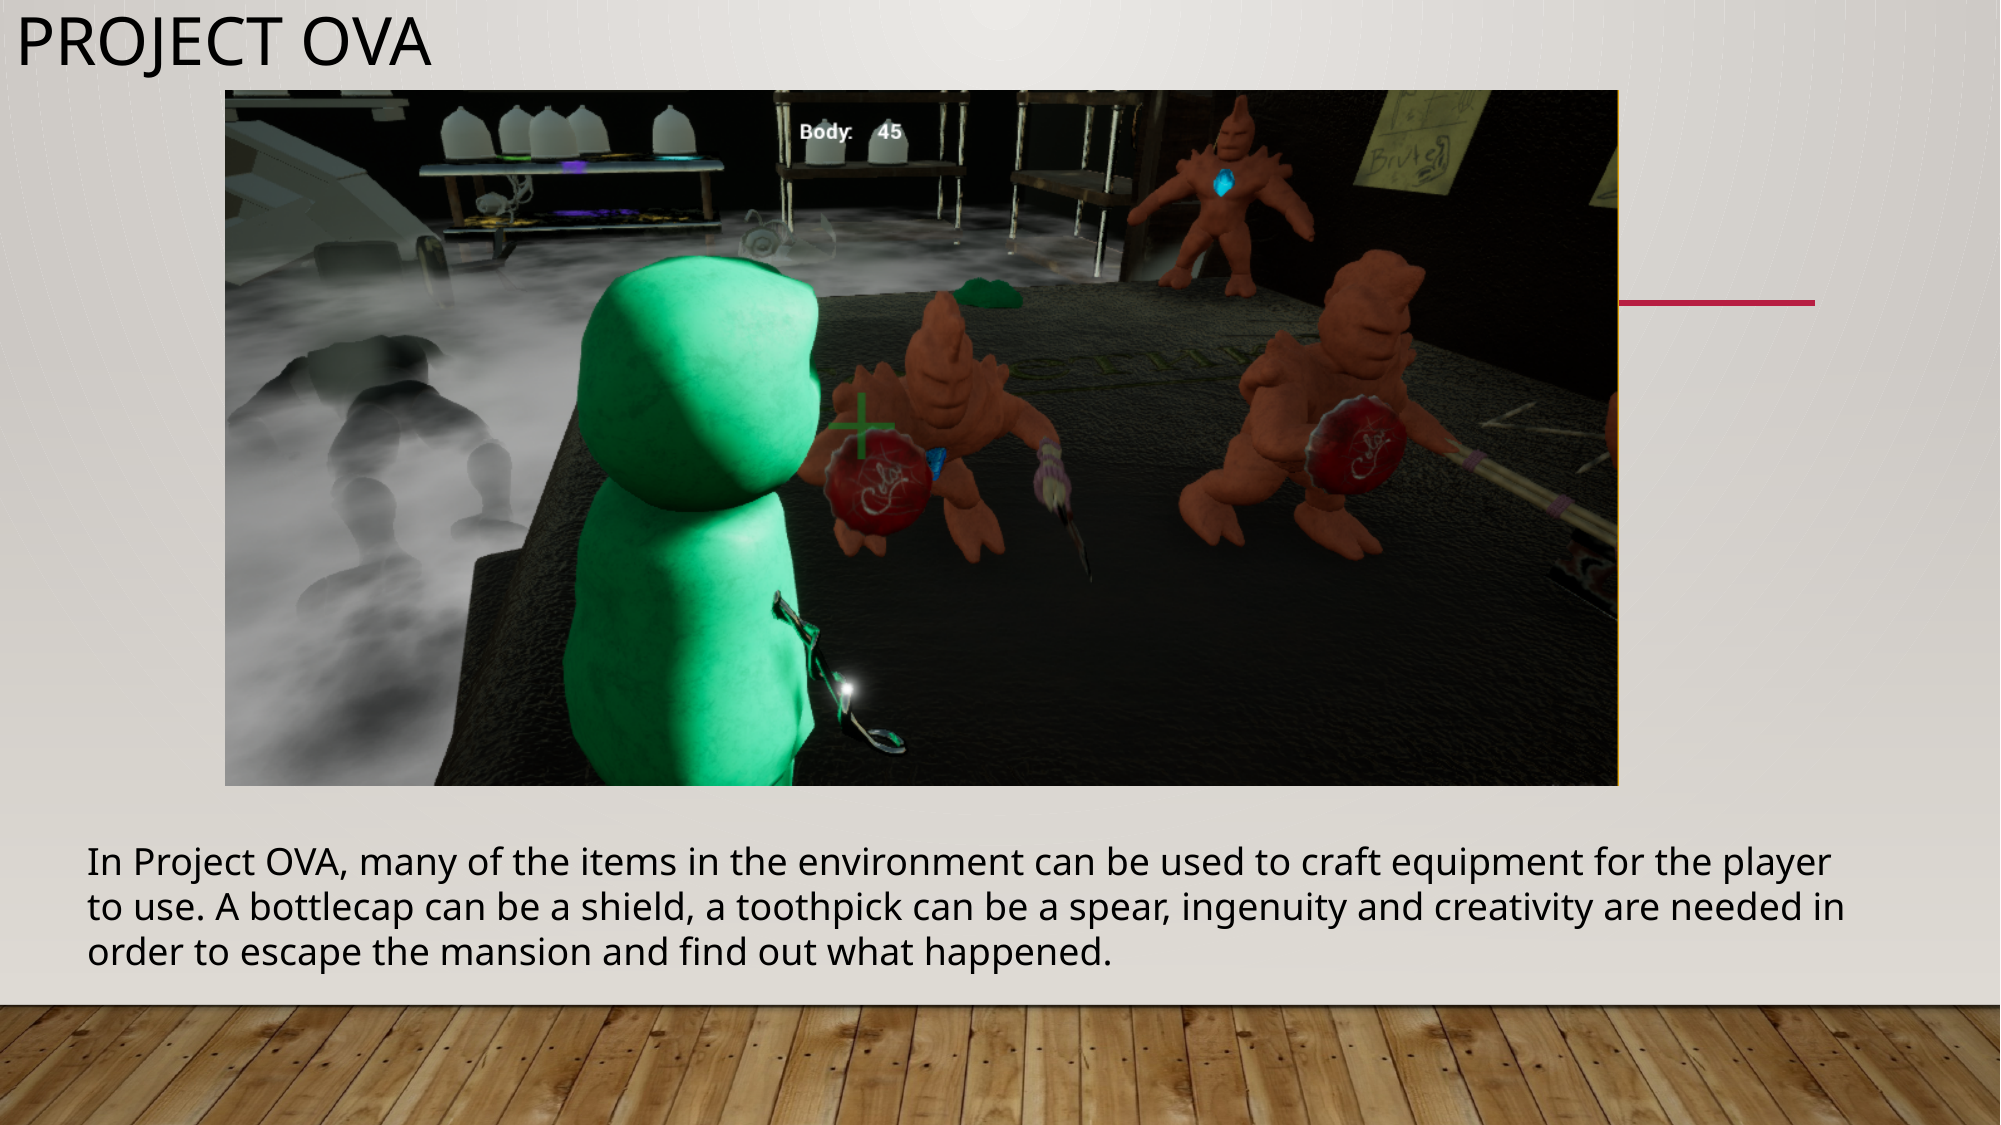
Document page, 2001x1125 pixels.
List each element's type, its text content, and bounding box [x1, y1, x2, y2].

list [224, 90, 1619, 786]
title Project OVA [0, 0, 1725, 218]
picture [0, 1005, 2000, 1125]
text_box In Project OVA, many of the items in the environment can be used to craft equipment for the player to use. A bottlecap can be a shield, a toothpick can be a spear, ingenuity and creativity are needed in order to escape the mansion and find out what happened. [72, 830, 1863, 981]
